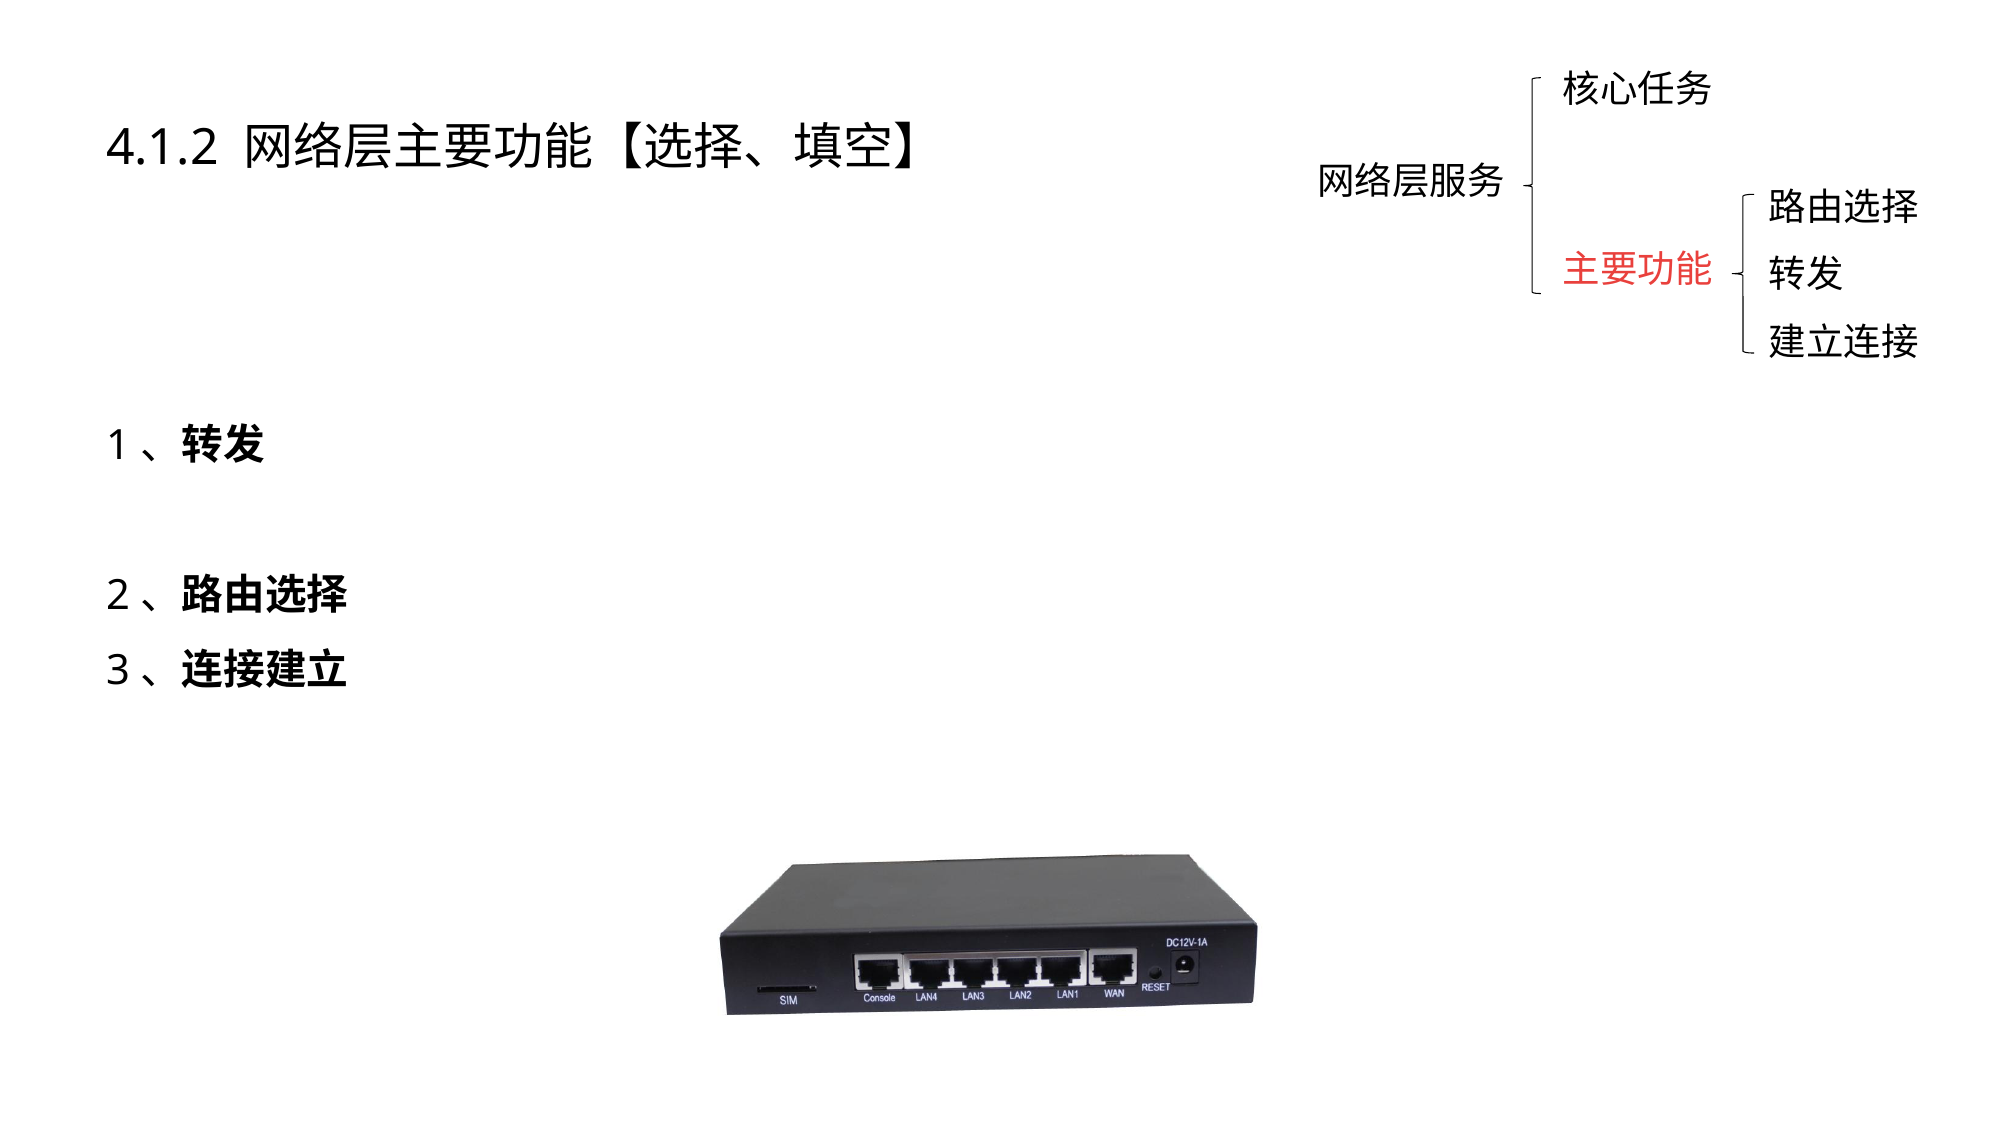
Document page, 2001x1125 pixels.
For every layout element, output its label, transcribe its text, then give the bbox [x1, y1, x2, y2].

text_box 4.1.2 网络层主要功能【选择、填空】 [91, 107, 962, 183]
text_box 网络层服务 [1302, 149, 1531, 210]
text_box [1523, 77, 1541, 295]
text_box 核心任务 主要功能 [1548, 57, 1879, 298]
text_box 网络层服务 [1541, 149, 1548, 210]
text_box 1、转发：当输入链路接收到一个分组后，路由器需要决策通过哪条输出链路将分组发送出去，并将分组从输入接口转移到输出接口。 2、路由选择：当分组从源主机流向目的主机时，必须通过某种方式决定分组经过的路由或路径。 3、连接建立：网络层连接是从源主机到目的主机经过的一条路径，这条路径所经过的每个路由器等网络设备都要参与网络层连接的建立。 [91, 385, 1931, 776]
text_box [1731, 193, 1754, 354]
text_box 路由选择 转发 建立连接 [1754, 152, 1980, 416]
picture [688, 811, 1284, 1055]
